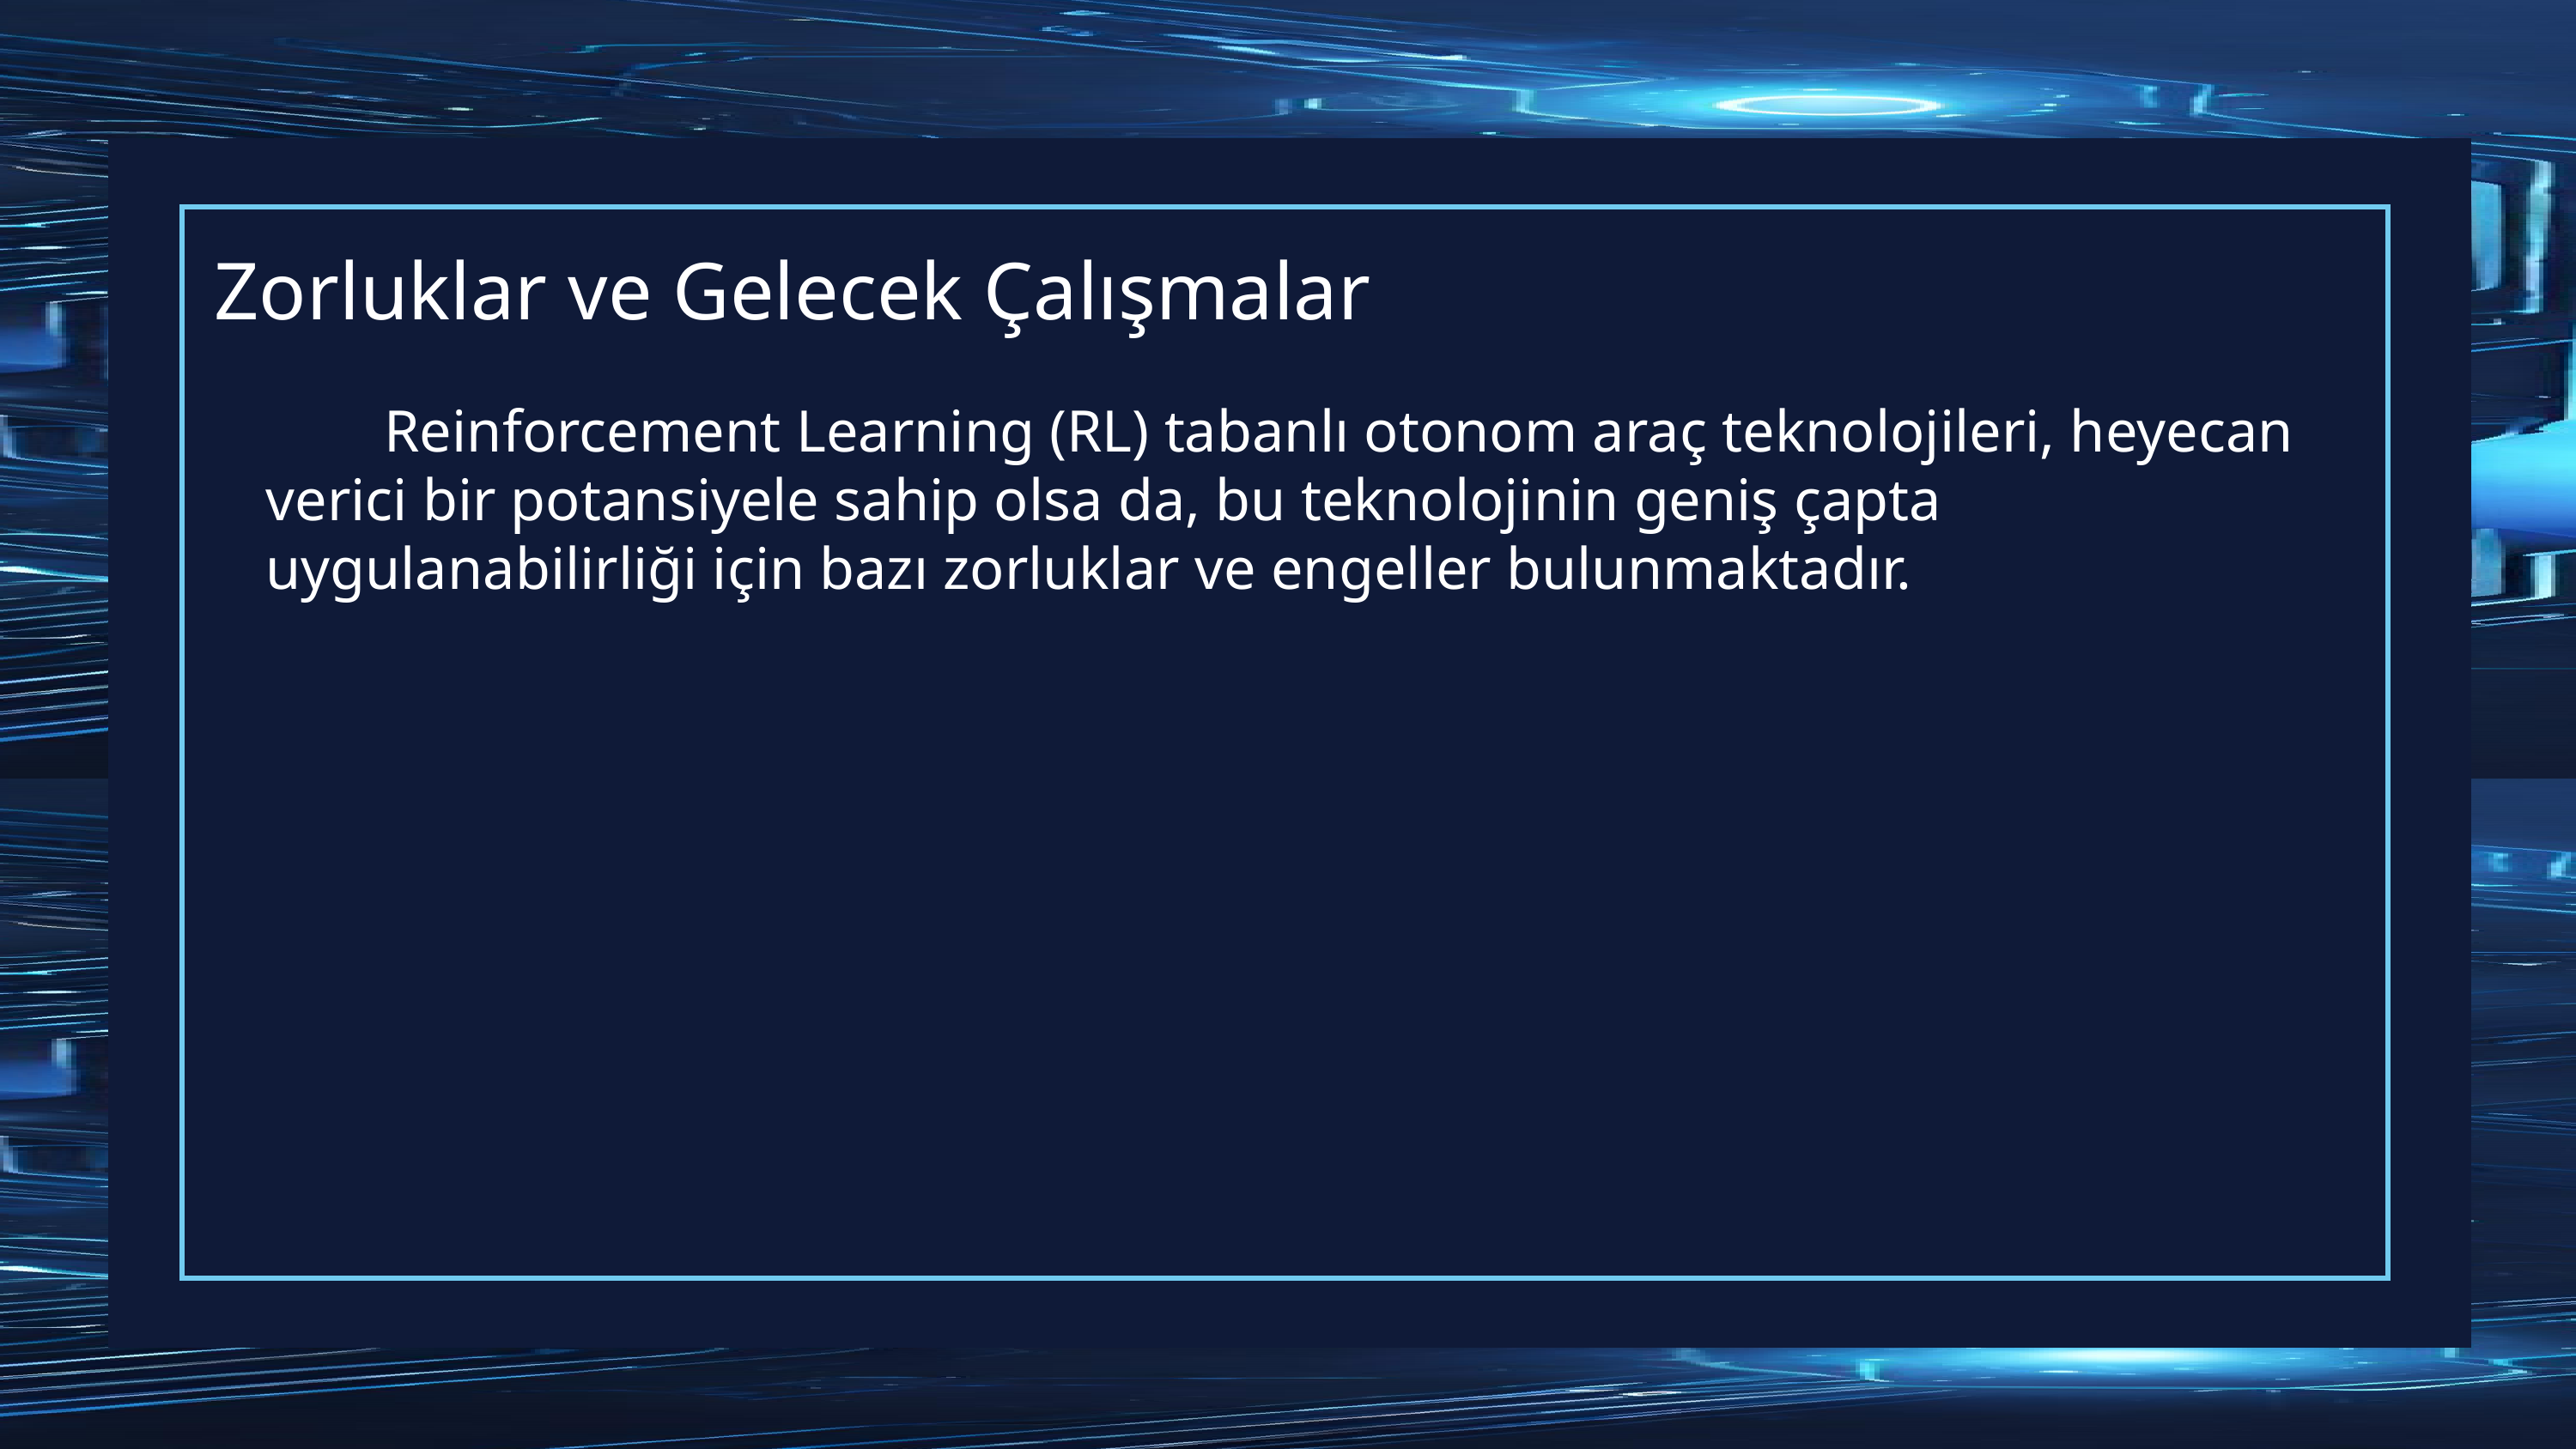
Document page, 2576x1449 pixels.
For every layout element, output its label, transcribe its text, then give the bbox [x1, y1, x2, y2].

title Zorluklar ve Gelecek Çalışmalar [201, 218, 2419, 359]
list Reinforcement Learning (RL) tabanlı otonom araç teknolojileri, heyecan verici bir potansiyele sahip olsa da, bu teknolojinin geniş çapta uygulanabilirliği için bazı zorluklar ve engeller bulunmaktadır. [249, 388, 2371, 1274]
picture [0, 0, 2576, 1449]
